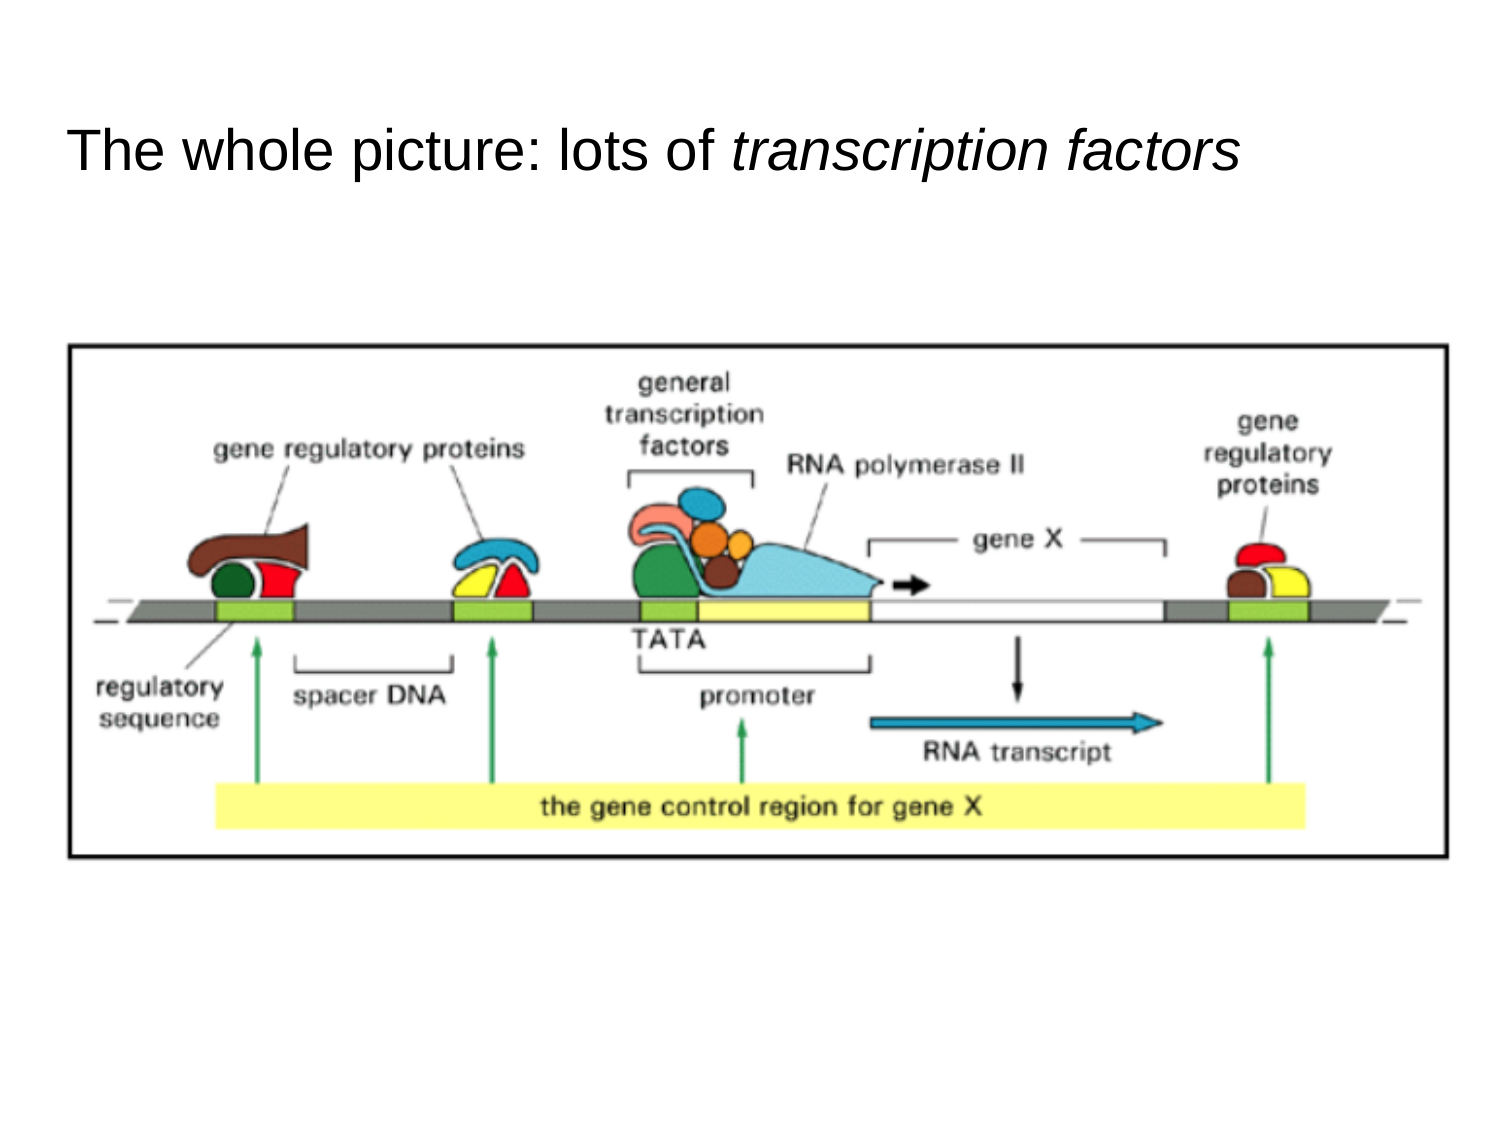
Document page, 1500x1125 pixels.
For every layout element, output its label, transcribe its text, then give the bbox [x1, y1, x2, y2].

picture [50, 318, 1463, 886]
title The whole picture: lots of transcription factors [51, 97, 1449, 223]
